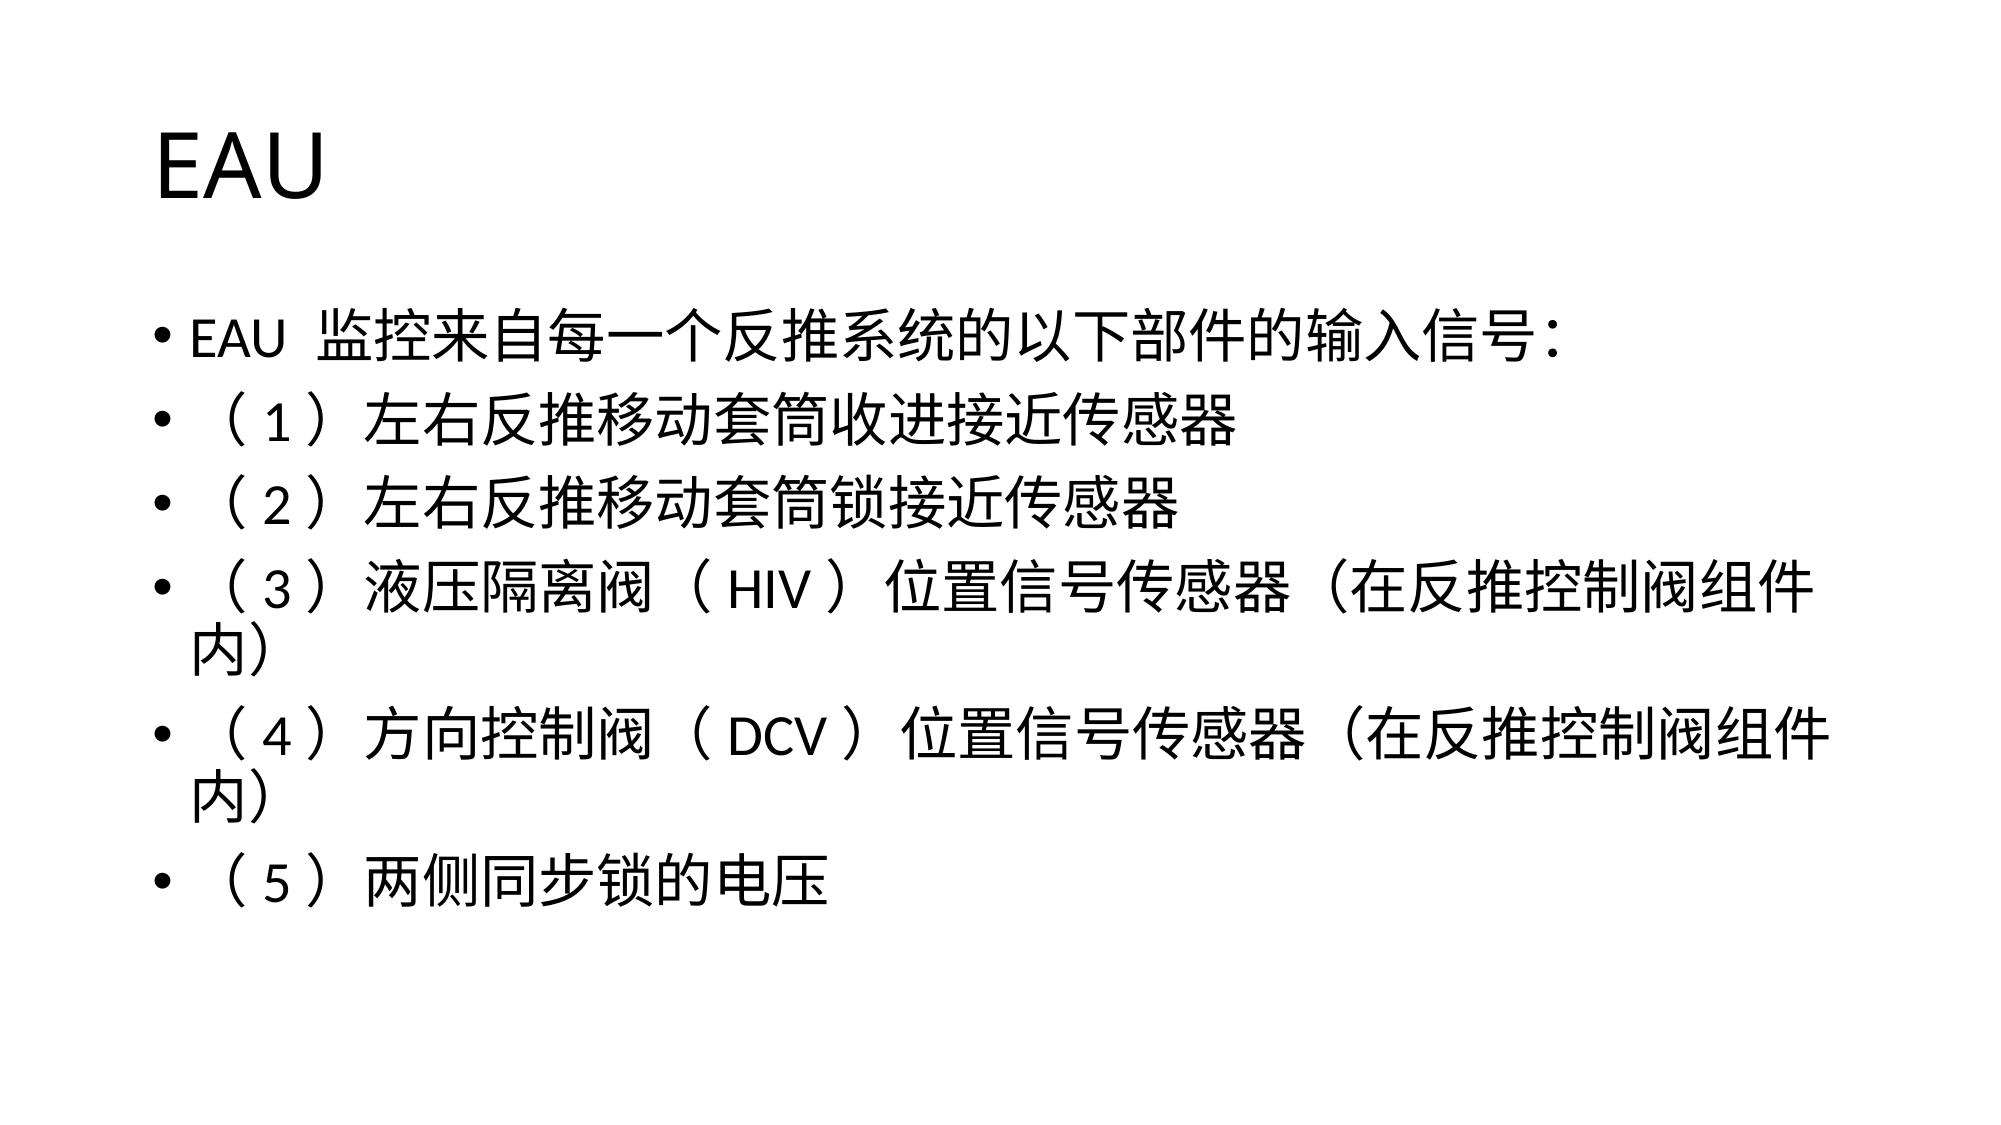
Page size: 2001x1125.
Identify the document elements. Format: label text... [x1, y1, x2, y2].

list EAU 监控来自每一个反推系统的以下部件的输入信号： （1）左右反推移动套筒收进接近传感器 （2）左右反推移动套筒锁接近传感器 （3）液压隔离阀（HIV）位置信号传感器（在反推控制阀组件内） （4）方向控制阀（DCV）位置信号传感器（在反推控制阀组件内） （5）两侧同步锁的电压 [137, 299, 1863, 1014]
title EAU [137, 59, 1863, 278]
